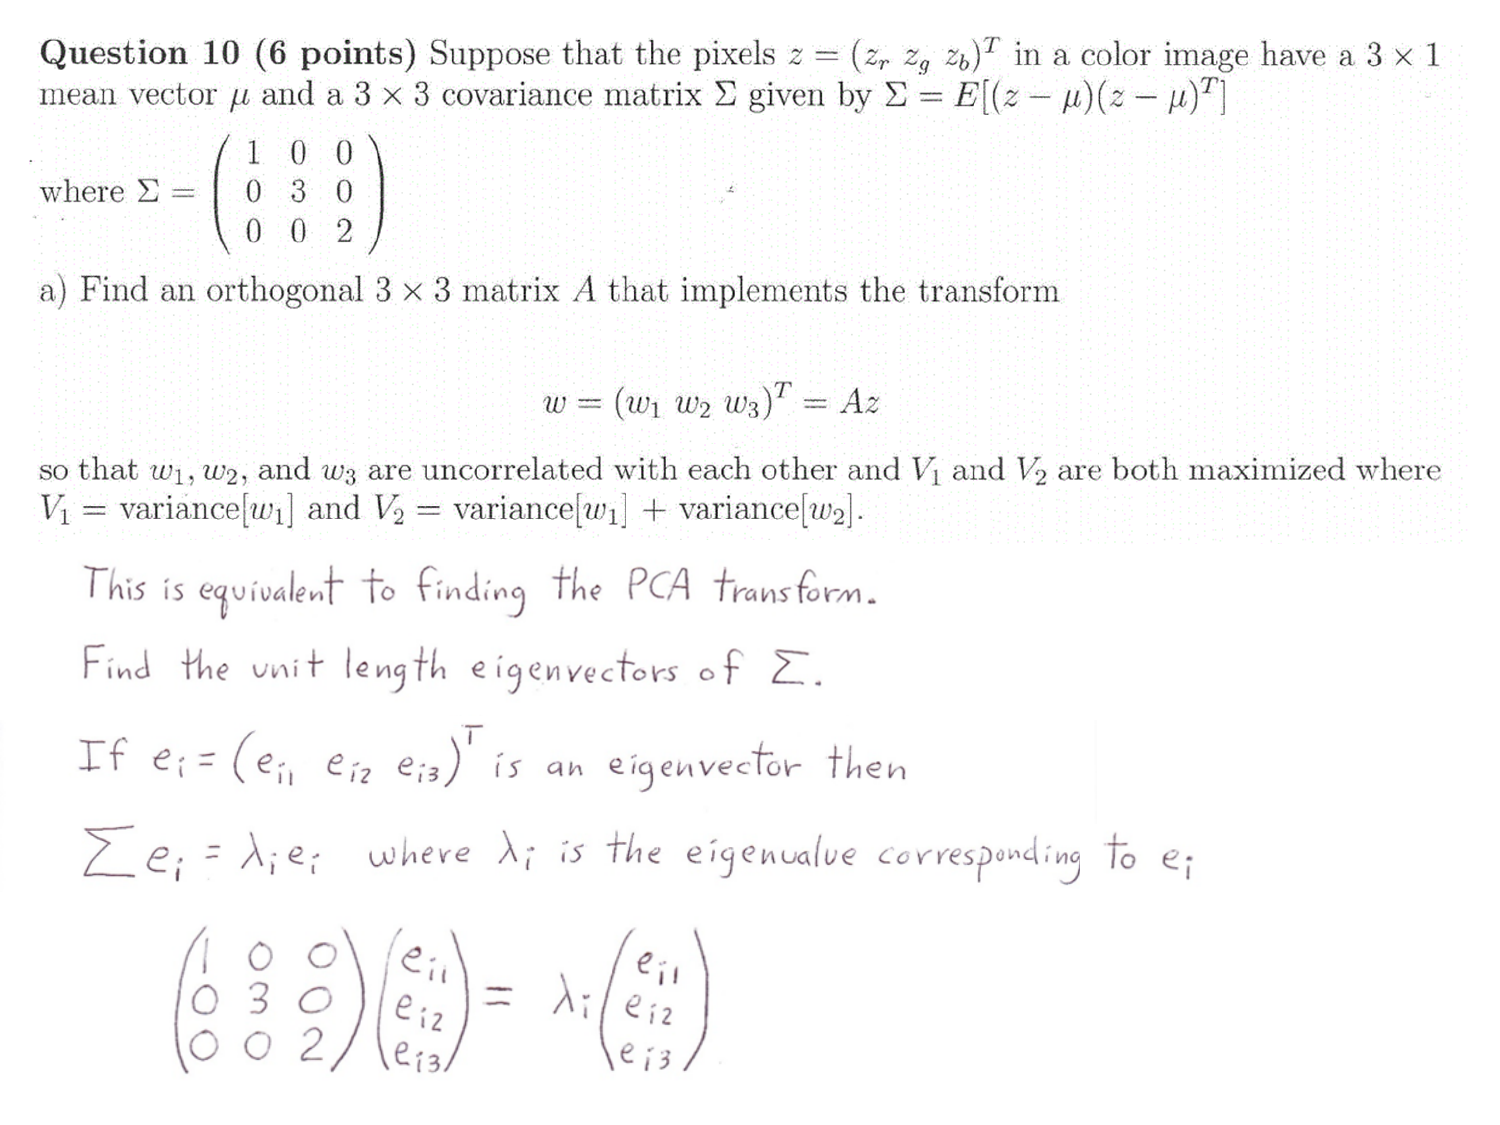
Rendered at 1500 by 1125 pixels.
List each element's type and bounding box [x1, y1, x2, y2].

picture [0, 719, 1214, 904]
picture [149, 914, 732, 1100]
picture [29, 14, 1471, 627]
picture [74, 629, 869, 717]
